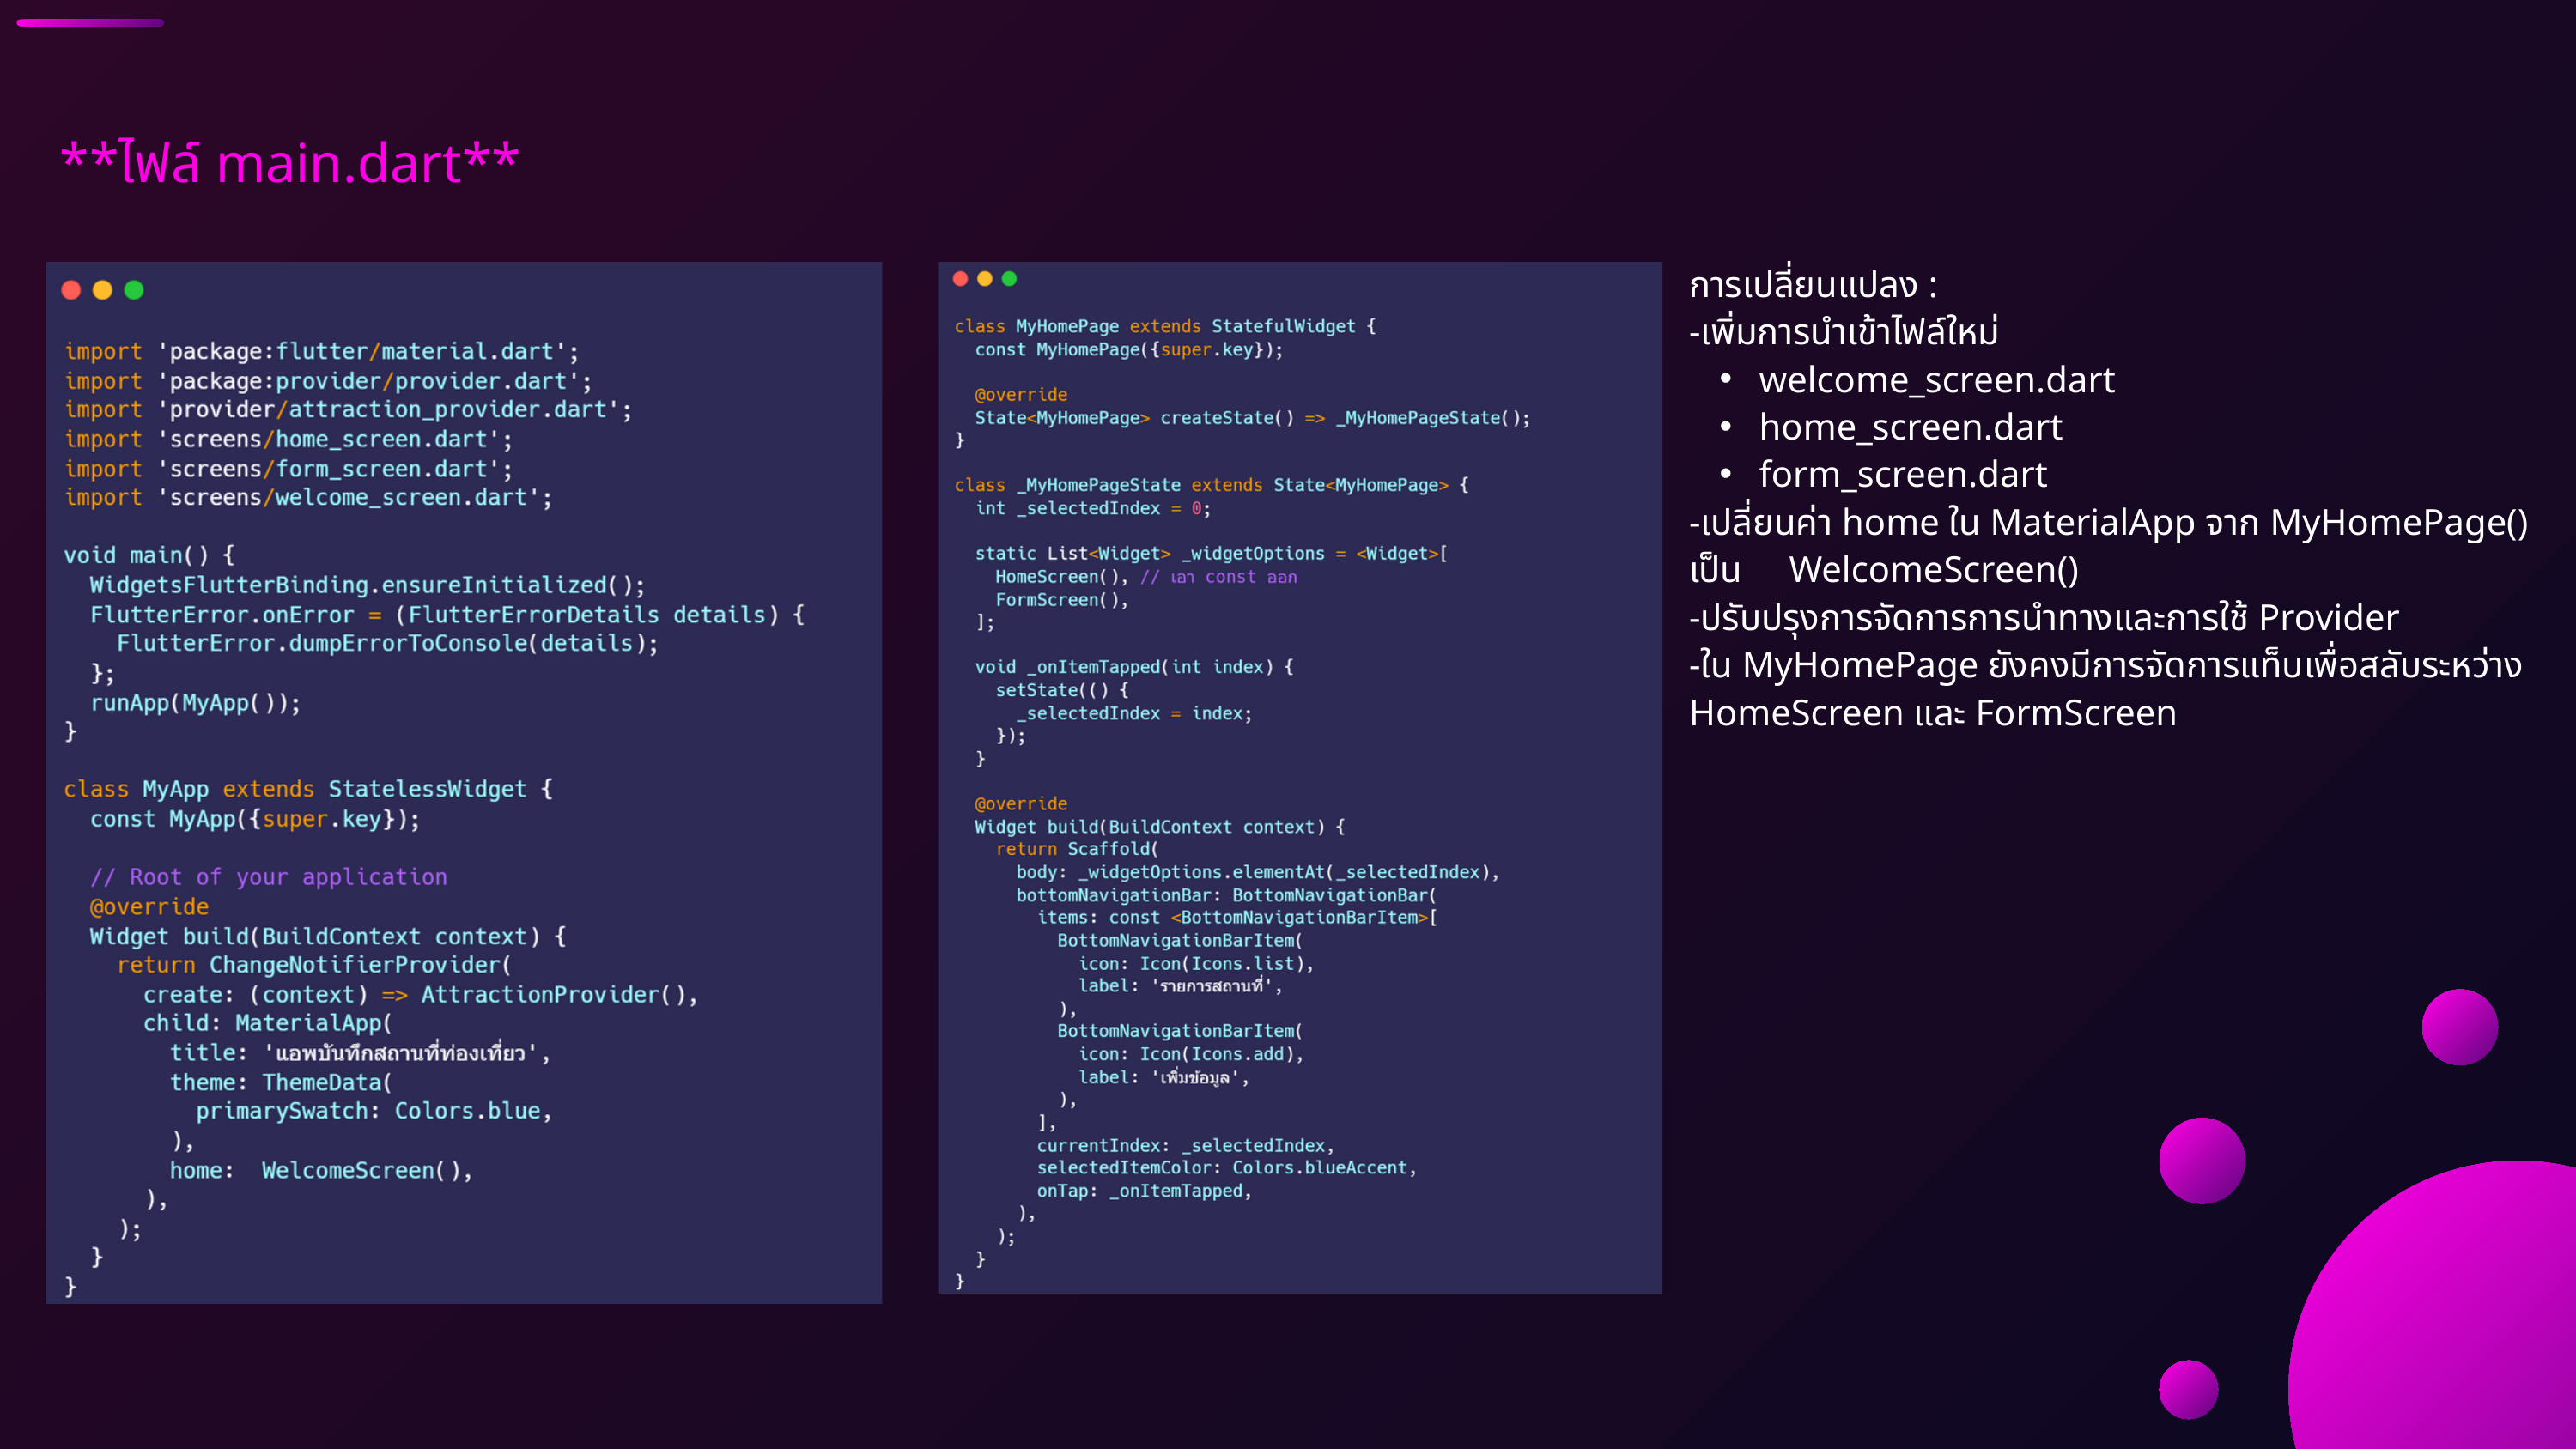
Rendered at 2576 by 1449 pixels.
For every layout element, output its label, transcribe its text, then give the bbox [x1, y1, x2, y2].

text_box การเปลี่ยนแปลง : -เพิ่มการนำเข้าไฟล์ใหม่ welcome_screen.dart home_screen.dart form_screen.dart -เปลี่ยนค่า home ใน MaterialApp จาก MyHomePage() เป็น WelcomeScreen() -ปรับปรุงการจัดการการนำทางและการใช้ Provider -ใน MyHomePage ยังคงมีการจัดการแท็บเพื่อสลับระหว่าง HomeScreen และ FormScreen [1689, 257, 2576, 828]
text_box [46, 262, 883, 1304]
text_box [2288, 1161, 2576, 1449]
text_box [16, 19, 164, 27]
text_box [2421, 989, 2499, 1065]
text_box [2159, 1118, 2245, 1204]
text_box [938, 262, 1663, 1294]
text_box **ไฟล์ main.dart** [46, 130, 702, 193]
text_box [2159, 1360, 2219, 1420]
